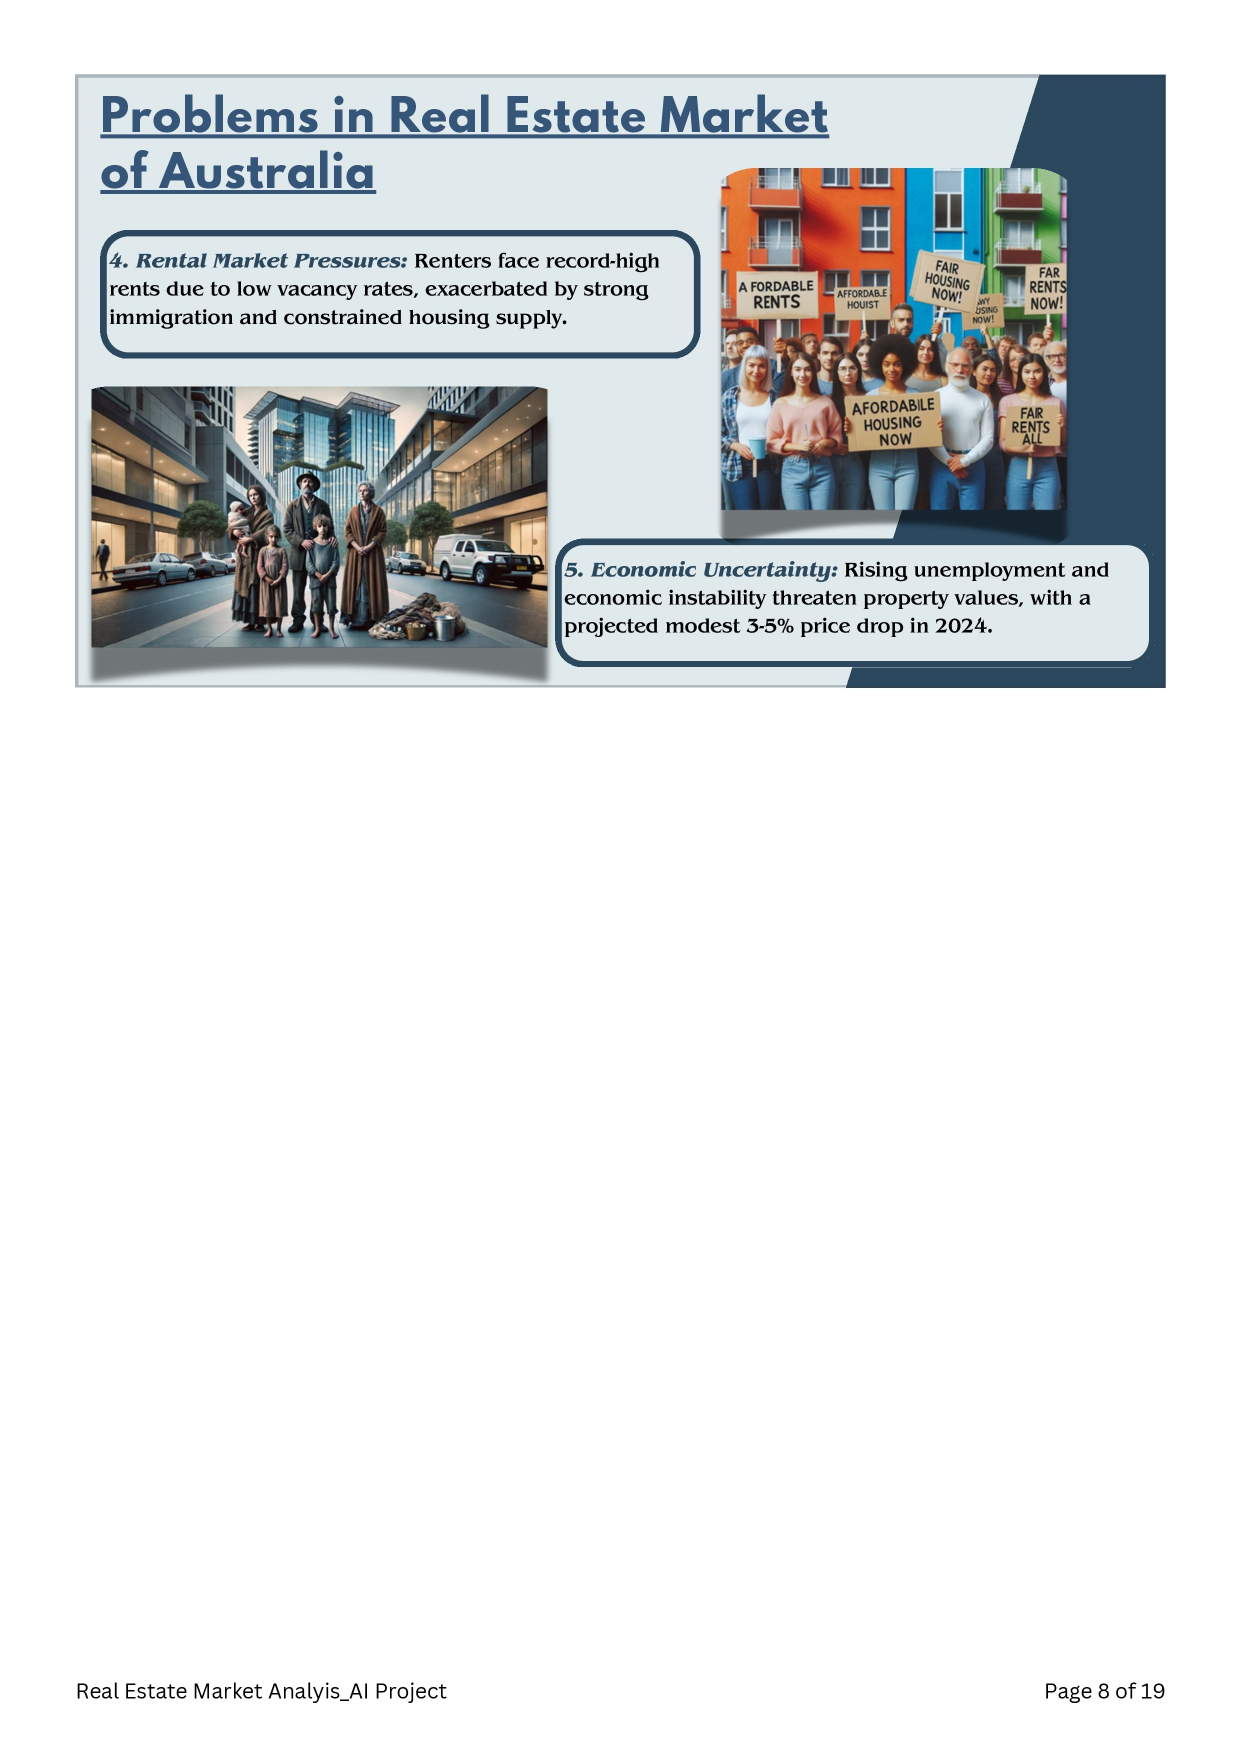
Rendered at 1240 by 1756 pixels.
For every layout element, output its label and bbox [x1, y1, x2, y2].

picture [74, 74, 1240, 1704]
